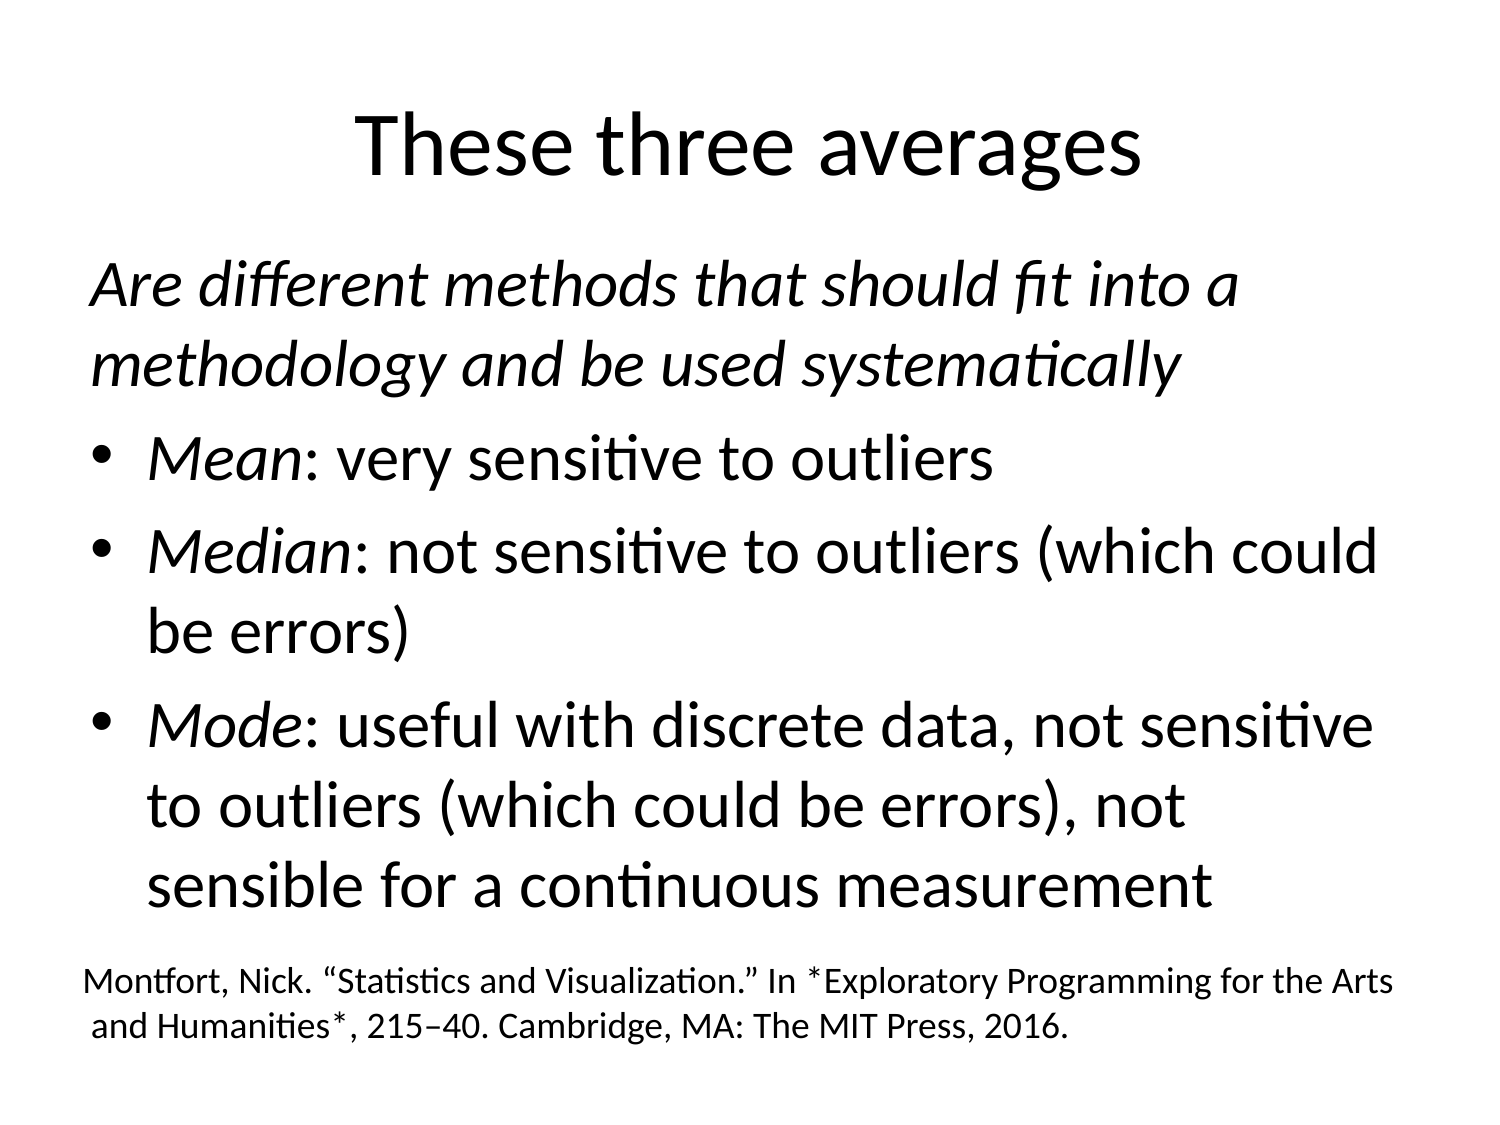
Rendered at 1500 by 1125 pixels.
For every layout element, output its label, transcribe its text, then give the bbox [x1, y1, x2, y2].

title These three averages [75, 45, 1425, 232]
list Are different methods that should fit into a methodology and be used systematically Mean: very sensitive to outliers Median: not sensitive to outliers (which could be errors) Mode: useful with discrete data, not sensitive to outliers (which could be errors), not sensible for a continuous measurement [75, 232, 1425, 975]
text_box Montfort, Nick. “Statistics and Visualization.” In *Exploratory Programming for the Arts and Humanities*, 215–40. Cambridge, MA: The MIT Press, 2016. [67, 948, 1411, 1054]
